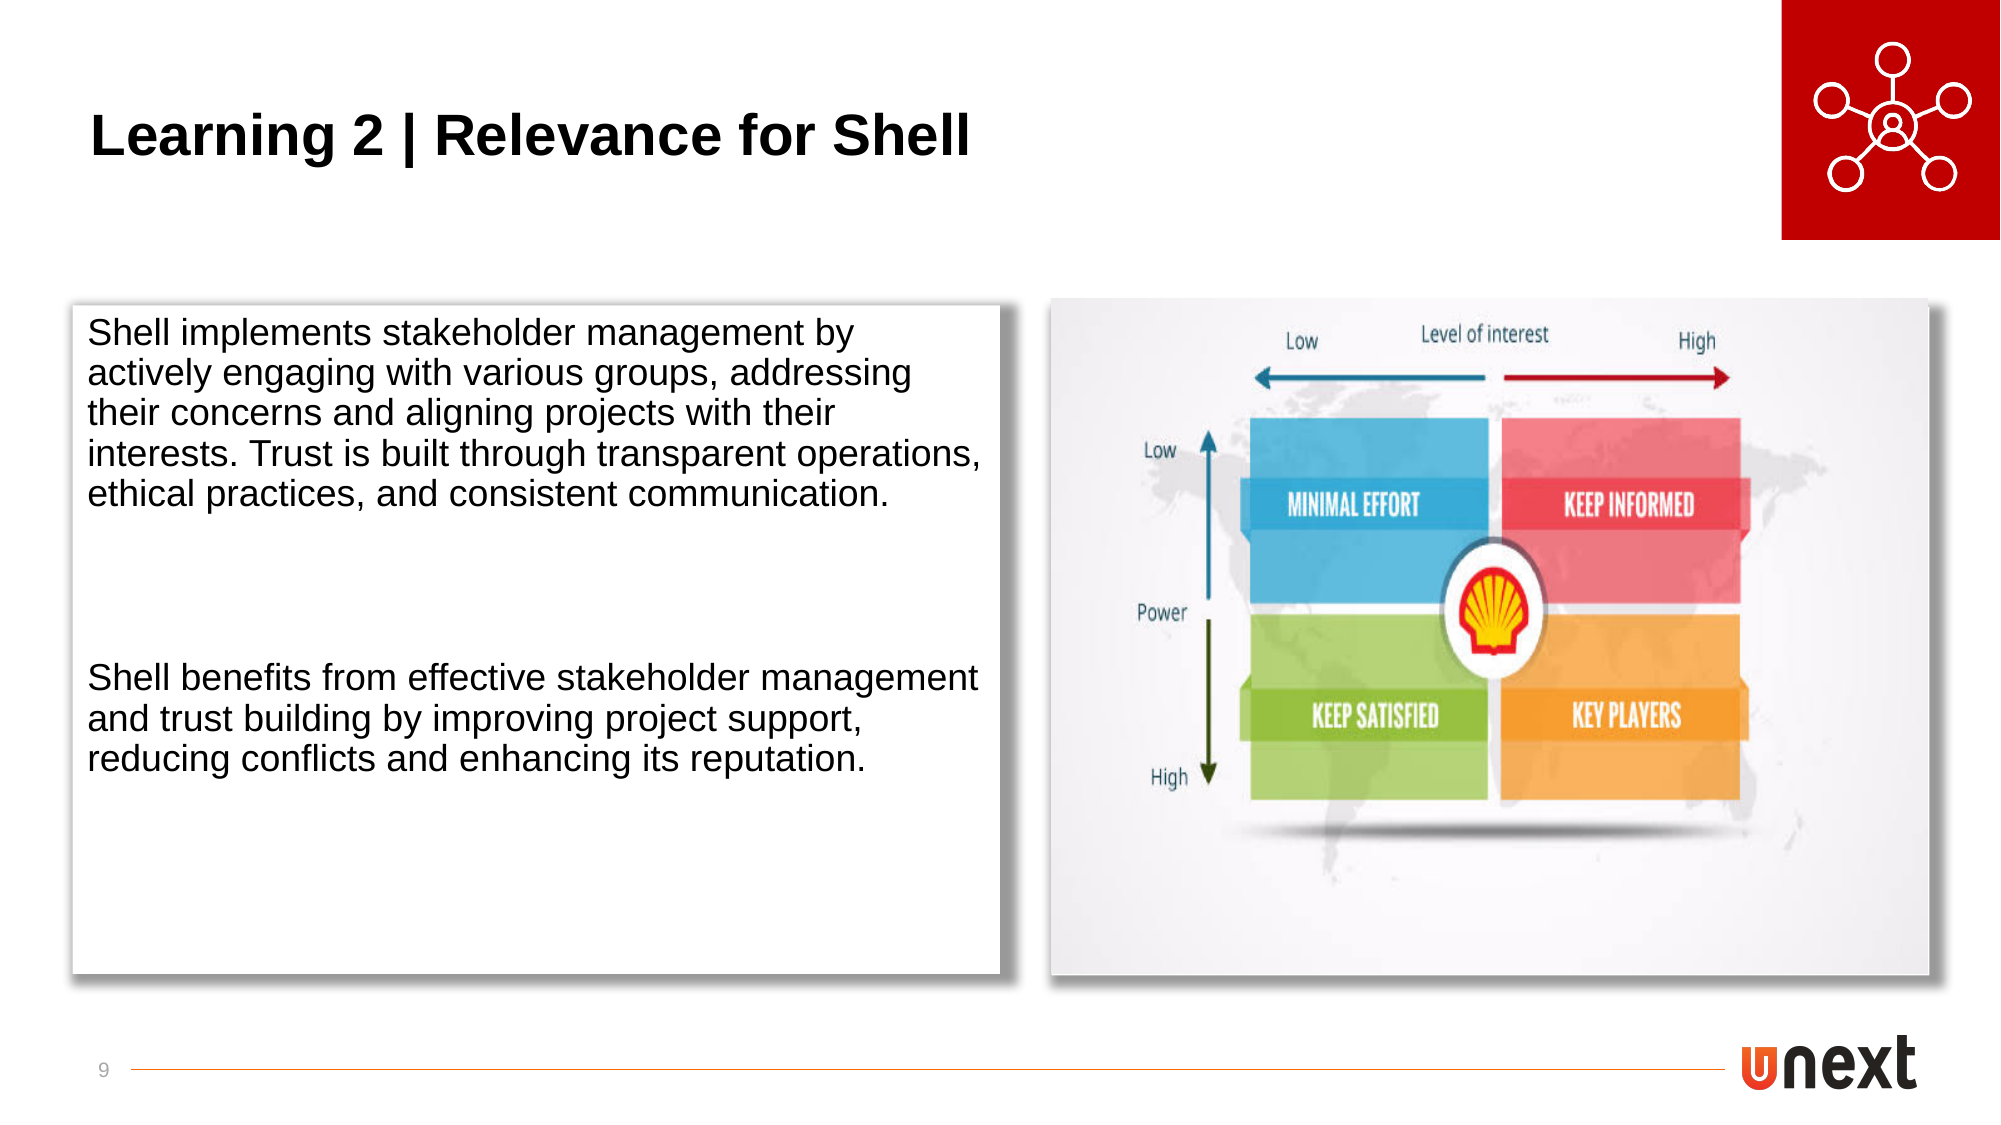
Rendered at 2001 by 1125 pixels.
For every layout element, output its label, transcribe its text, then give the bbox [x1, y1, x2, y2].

text_box [1781, 0, 2000, 241]
picture [1742, 1035, 1917, 1090]
slide_number 9 [48, 1047, 110, 1091]
picture [1051, 298, 1928, 974]
picture [1795, 19, 1990, 214]
text_box Shell implements stakeholder management by actively engaging with various groups, addressing their concerns and aligning projects with their interests. Trust is built through transparent operations, ethical practices, and consistent communication. Shell benefits from effective stakeholder management and trust building by improving project support, reducing conflicts and enhancing its reputation. [72, 305, 1000, 974]
title Learning 2 | Relevance for Shell [76, 78, 1795, 196]
